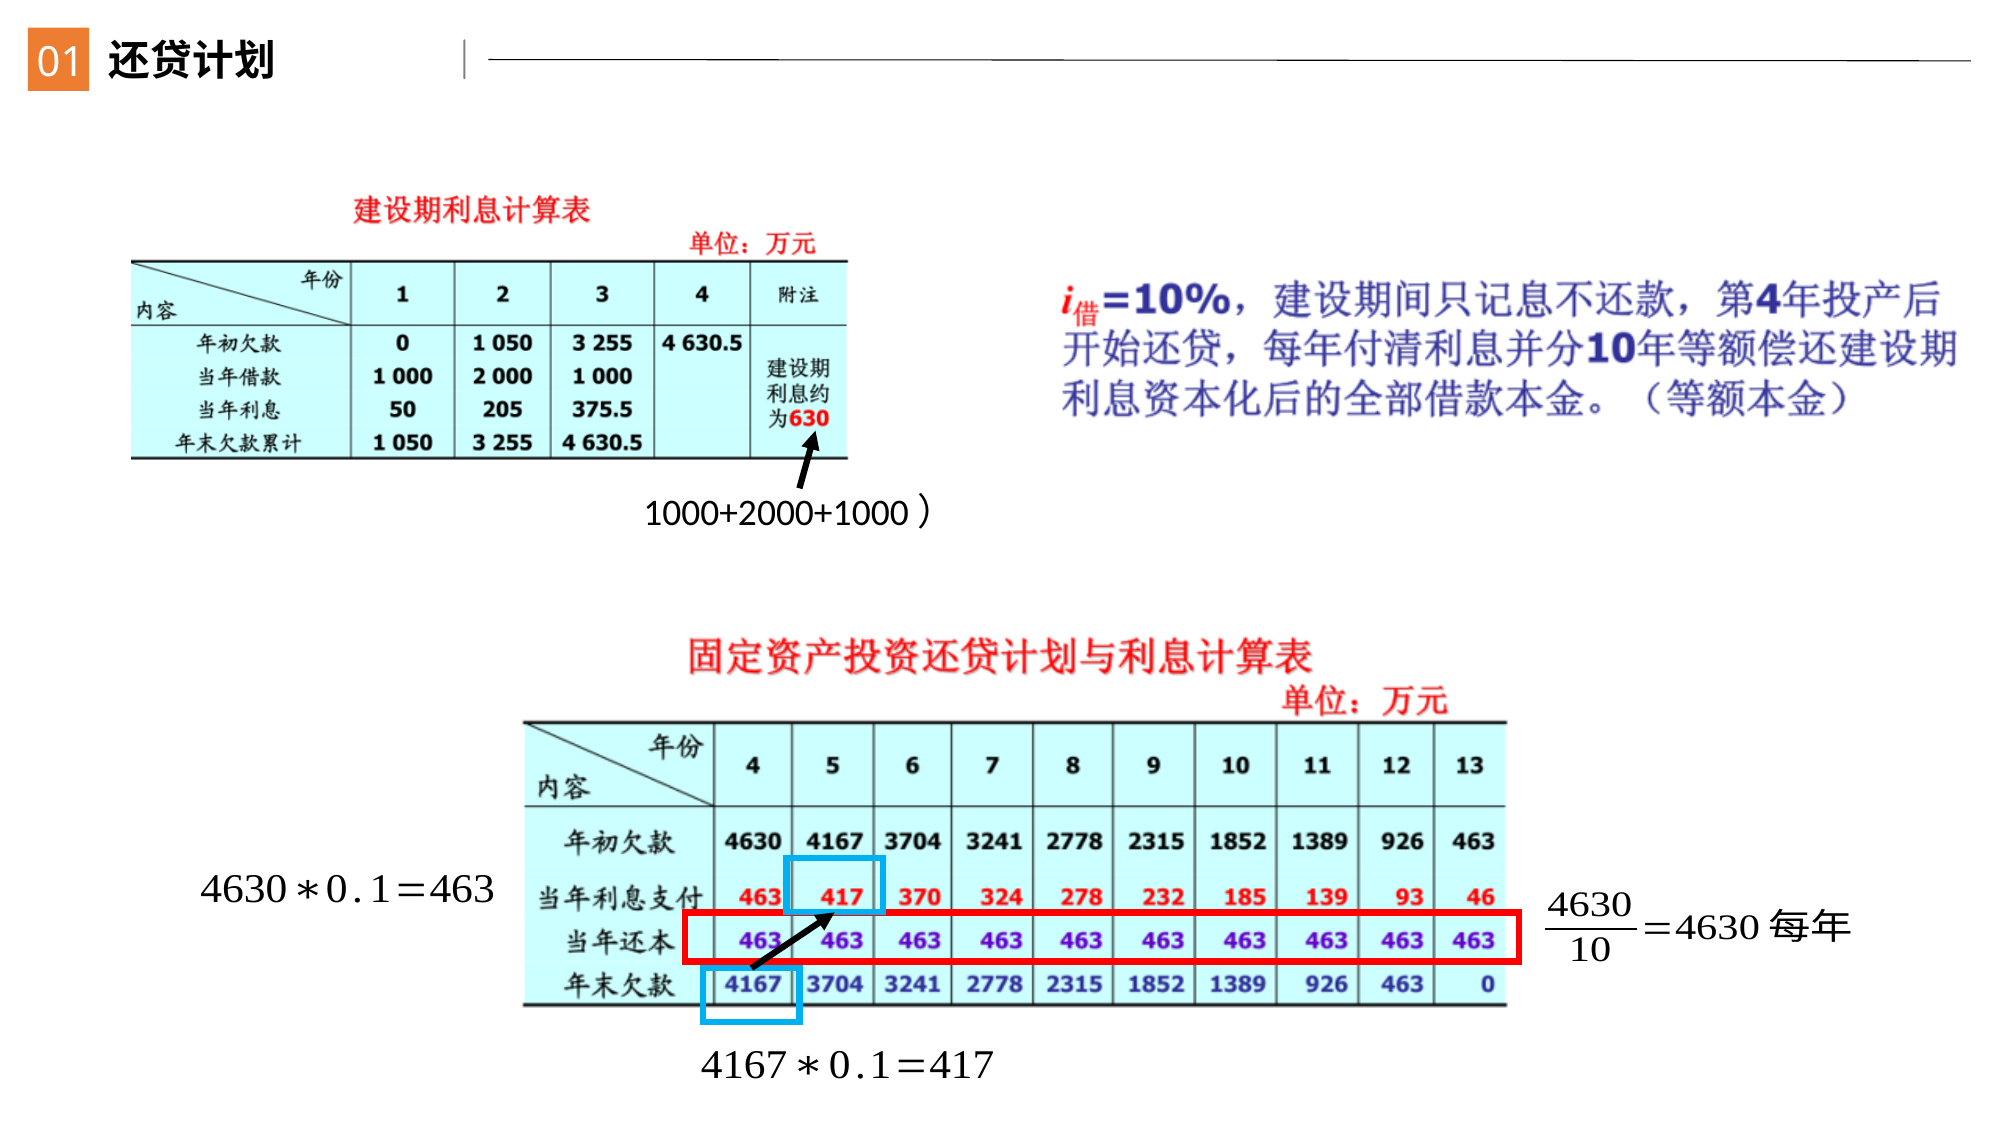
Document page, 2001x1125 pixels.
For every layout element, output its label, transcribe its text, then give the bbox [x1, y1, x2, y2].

picture [131, 187, 849, 468]
picture [707, 972, 795, 1018]
picture [791, 862, 879, 908]
picture [1040, 268, 1971, 451]
text_box 01 [0, 26, 132, 92]
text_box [799, 430, 816, 489]
text_box 还贷计划 [132, 26, 301, 92]
picture [505, 613, 1533, 1025]
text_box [751, 912, 835, 969]
